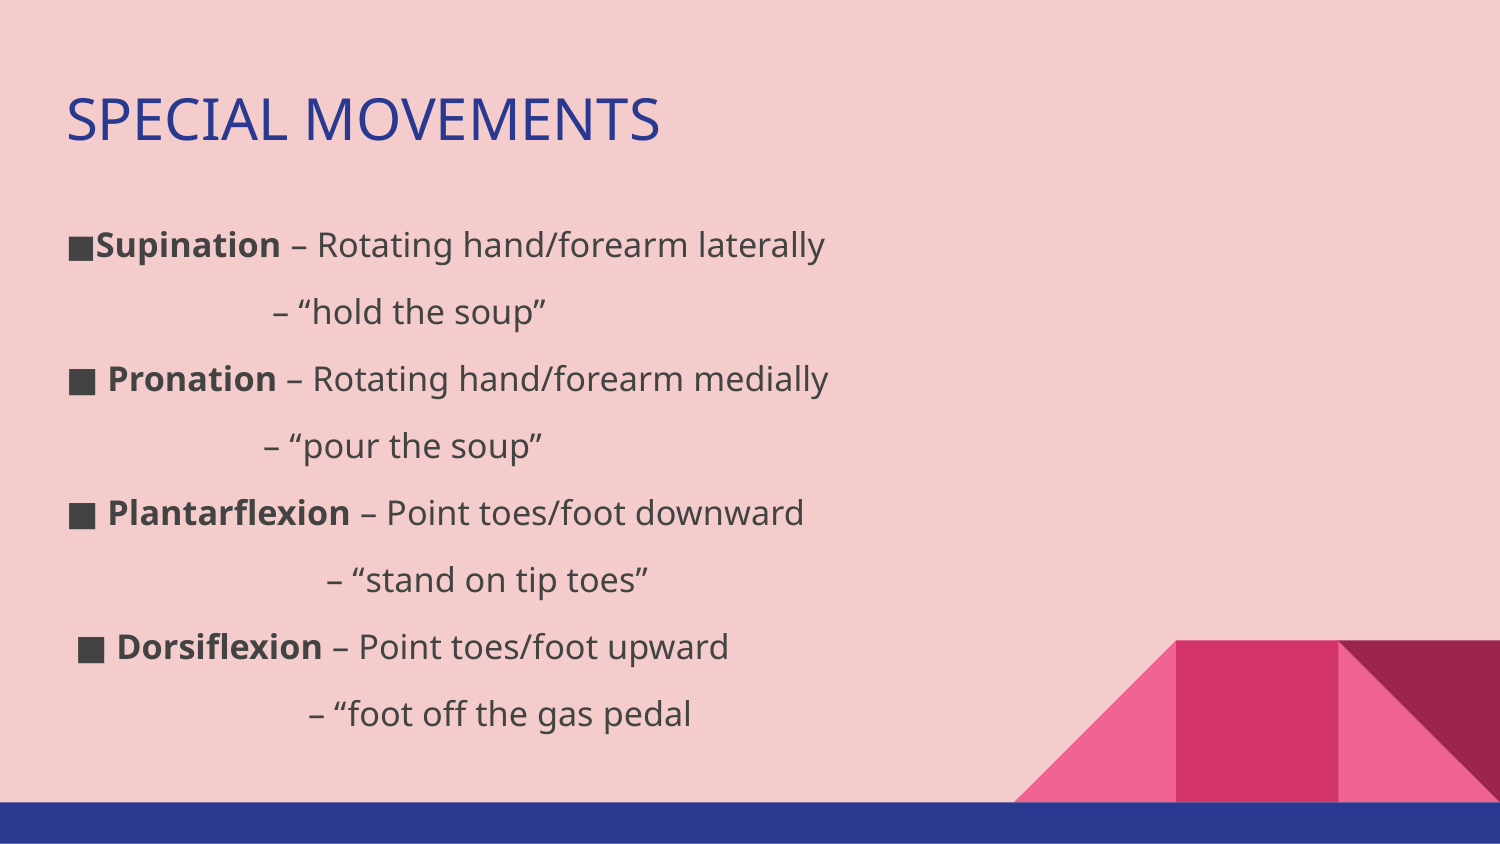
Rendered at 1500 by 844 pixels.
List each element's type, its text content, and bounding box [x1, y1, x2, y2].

title SPECIAL MOVEMENTS [51, 67, 1449, 167]
list ■Supination – Rotating hand/forearm laterally – “hold the soup” ■ Pronation – Rotating hand/forearm medially – “pour the soup” ■ Plantarflexion – Point toes/foot downward – “stand on tip toes” ■ Dorsiflexion – Point toes/foot upward – “foot off the gas pedal [51, 201, 1449, 750]
